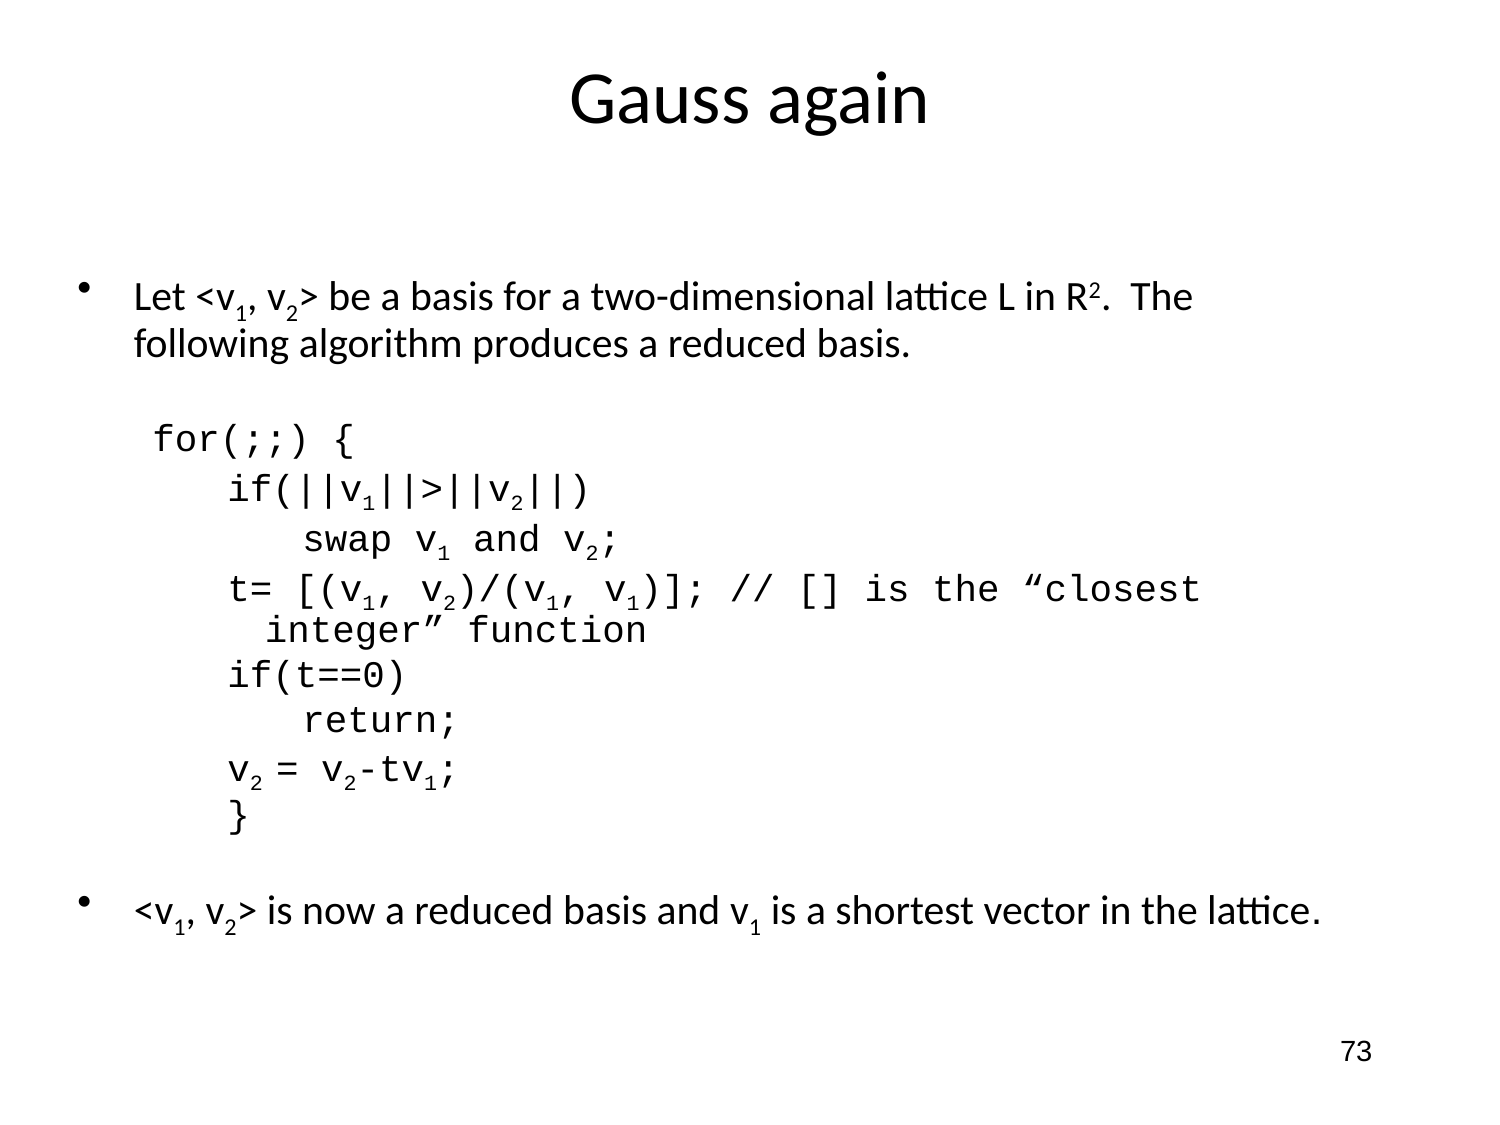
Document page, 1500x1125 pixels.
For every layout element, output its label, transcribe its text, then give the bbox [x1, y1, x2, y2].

title Gauss again [112, 37, 1388, 151]
slide_number 73 [1074, 1024, 1388, 1101]
list Let <v1, v2> be a basis for a two-dimensional lattice L in R2. The following algorithm produces a reduced basis. for(;;) { if(||v1||>||v2||) swap v1 and v2; t= [(v1, v2)/(v1, v1)]; // [] is the “closest integer” function if(t==0) return; v2 = v2-tv1; } <v1, v2> is now a reduced basis and v1 is a shortest vector in the lattice. [62, 262, 1363, 913]
